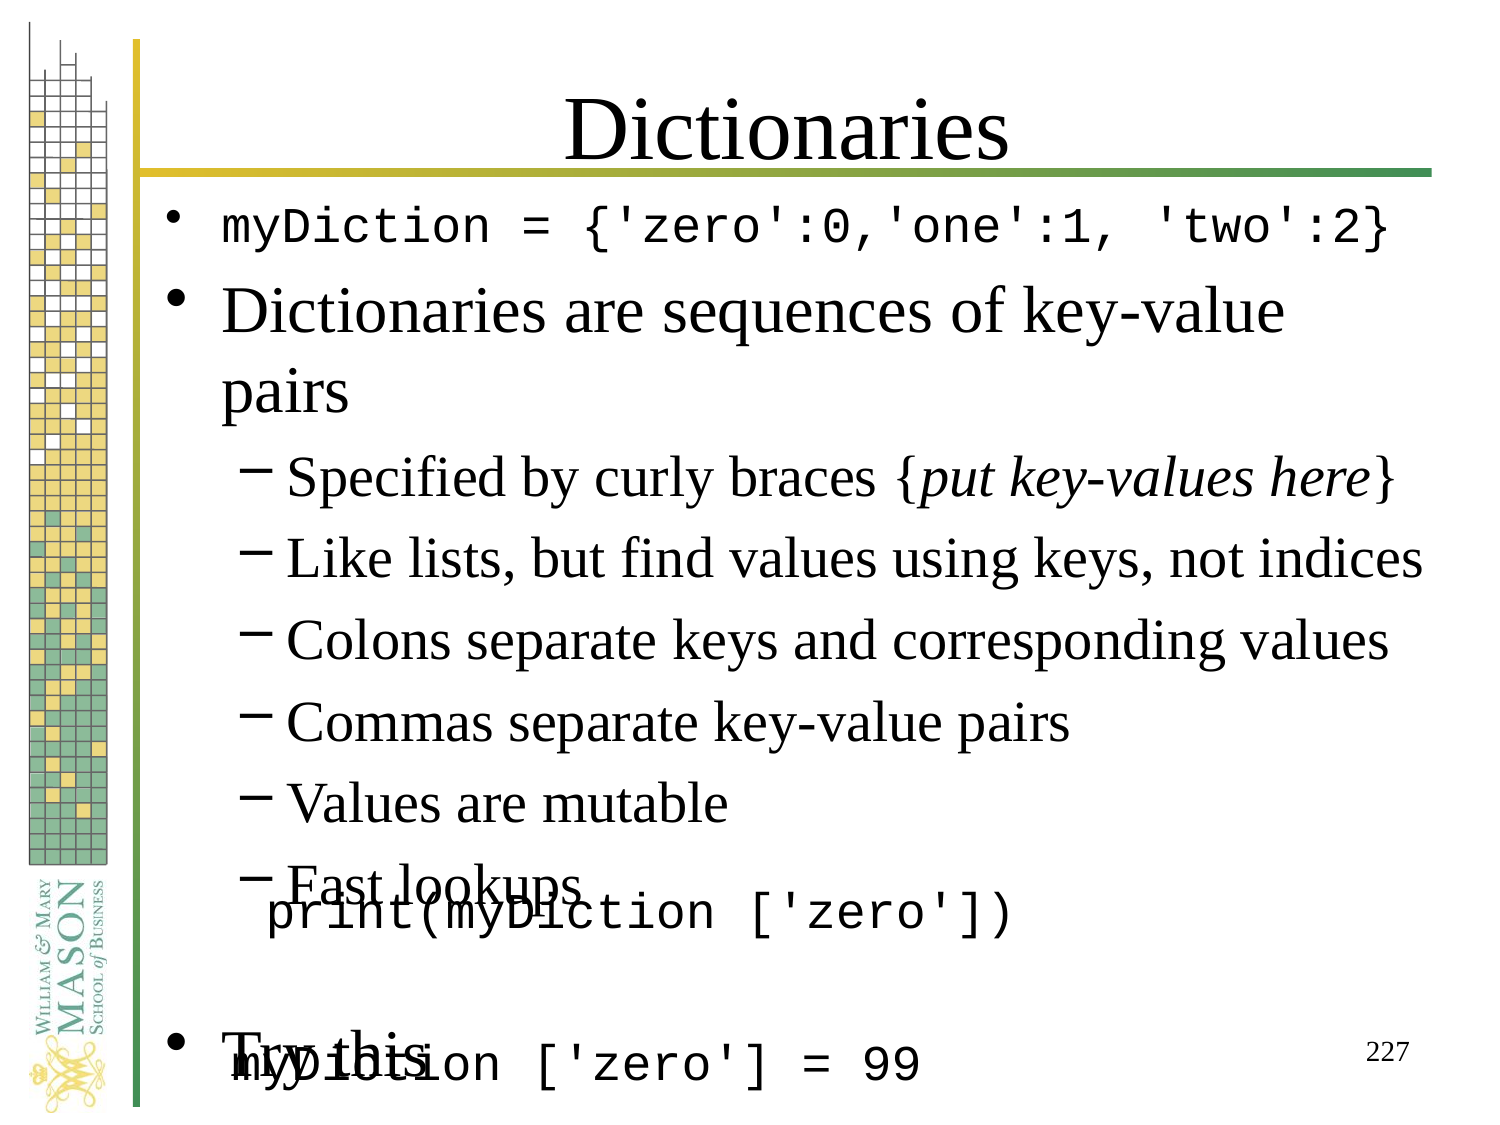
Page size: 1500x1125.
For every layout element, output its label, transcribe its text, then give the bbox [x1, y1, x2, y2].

text_box print(myDiction ['zero']) [250, 870, 1031, 946]
slide_number 227 [1048, 1024, 1426, 1103]
text_box myDiction ['zero'] = 99 [216, 1022, 937, 1098]
table_header Description [29, 879, 107, 1113]
title Dictionaries [150, 45, 1425, 185]
list myDiction = {'zero':0,'one':1, 'two':2} Dictionaries are sequences of key-value pairs Specified by curly braces {put key-values here} Like lists, but find values using keys, not indices Colons separate keys and corresponding values Commas separate key-value pairs Values are mutable Fast lookups Try this [150, 185, 1447, 953]
